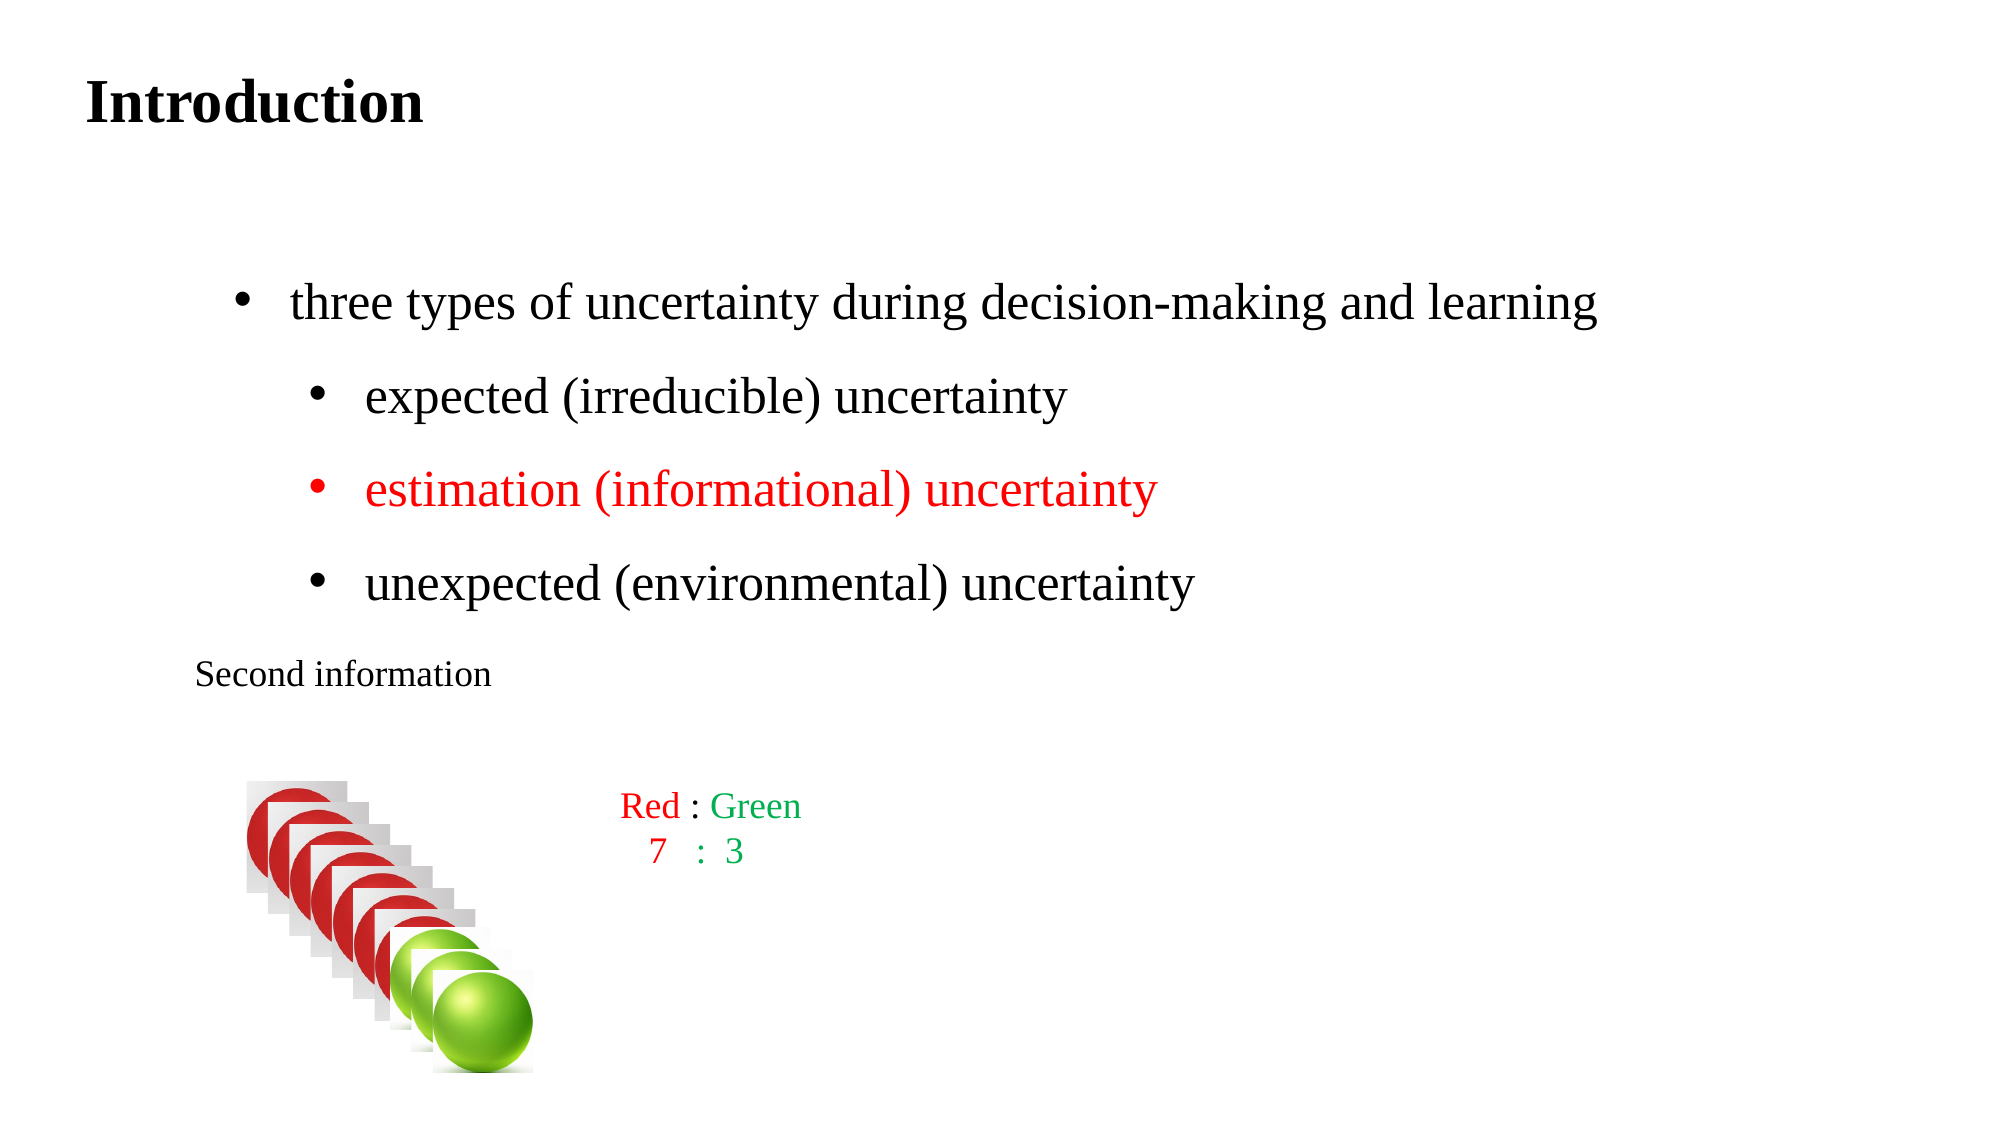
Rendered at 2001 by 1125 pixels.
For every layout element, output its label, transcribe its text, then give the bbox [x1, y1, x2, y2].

text_box Red : Green 7 : 3 [729, 773, 1154, 879]
text_box three types of uncertainty during decision-making and learning expected (irreducible) uncertainty estimation (informational) uncertainty unexpected (environmental) uncertainty [218, 228, 1900, 619]
text_box Introduction [70, 52, 606, 143]
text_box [179, 641, 729, 1073]
